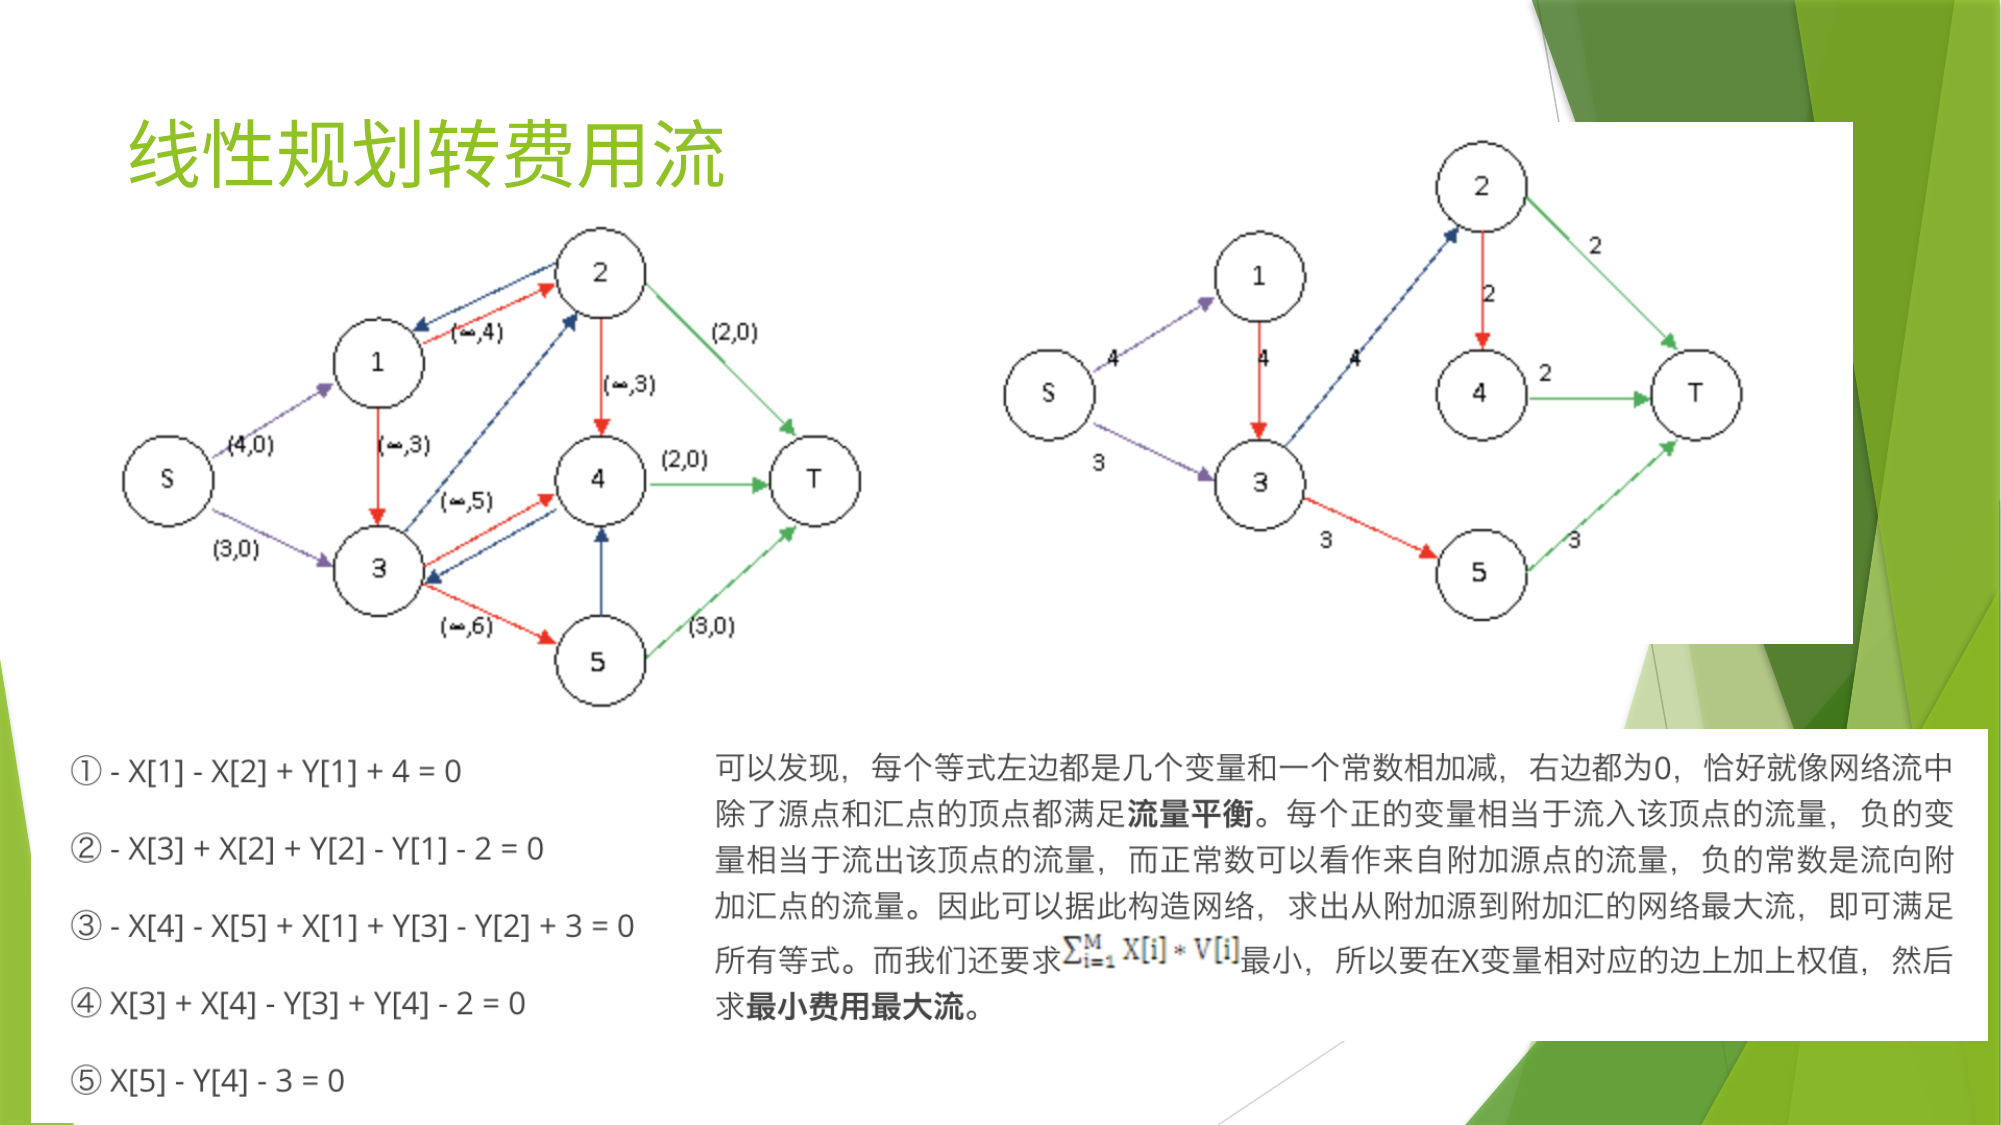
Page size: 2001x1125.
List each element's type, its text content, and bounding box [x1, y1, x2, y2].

title 线性规划转费用流 [111, 99, 1522, 196]
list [60, 197, 937, 729]
picture [31, 729, 1989, 1124]
picture [935, 122, 1853, 645]
